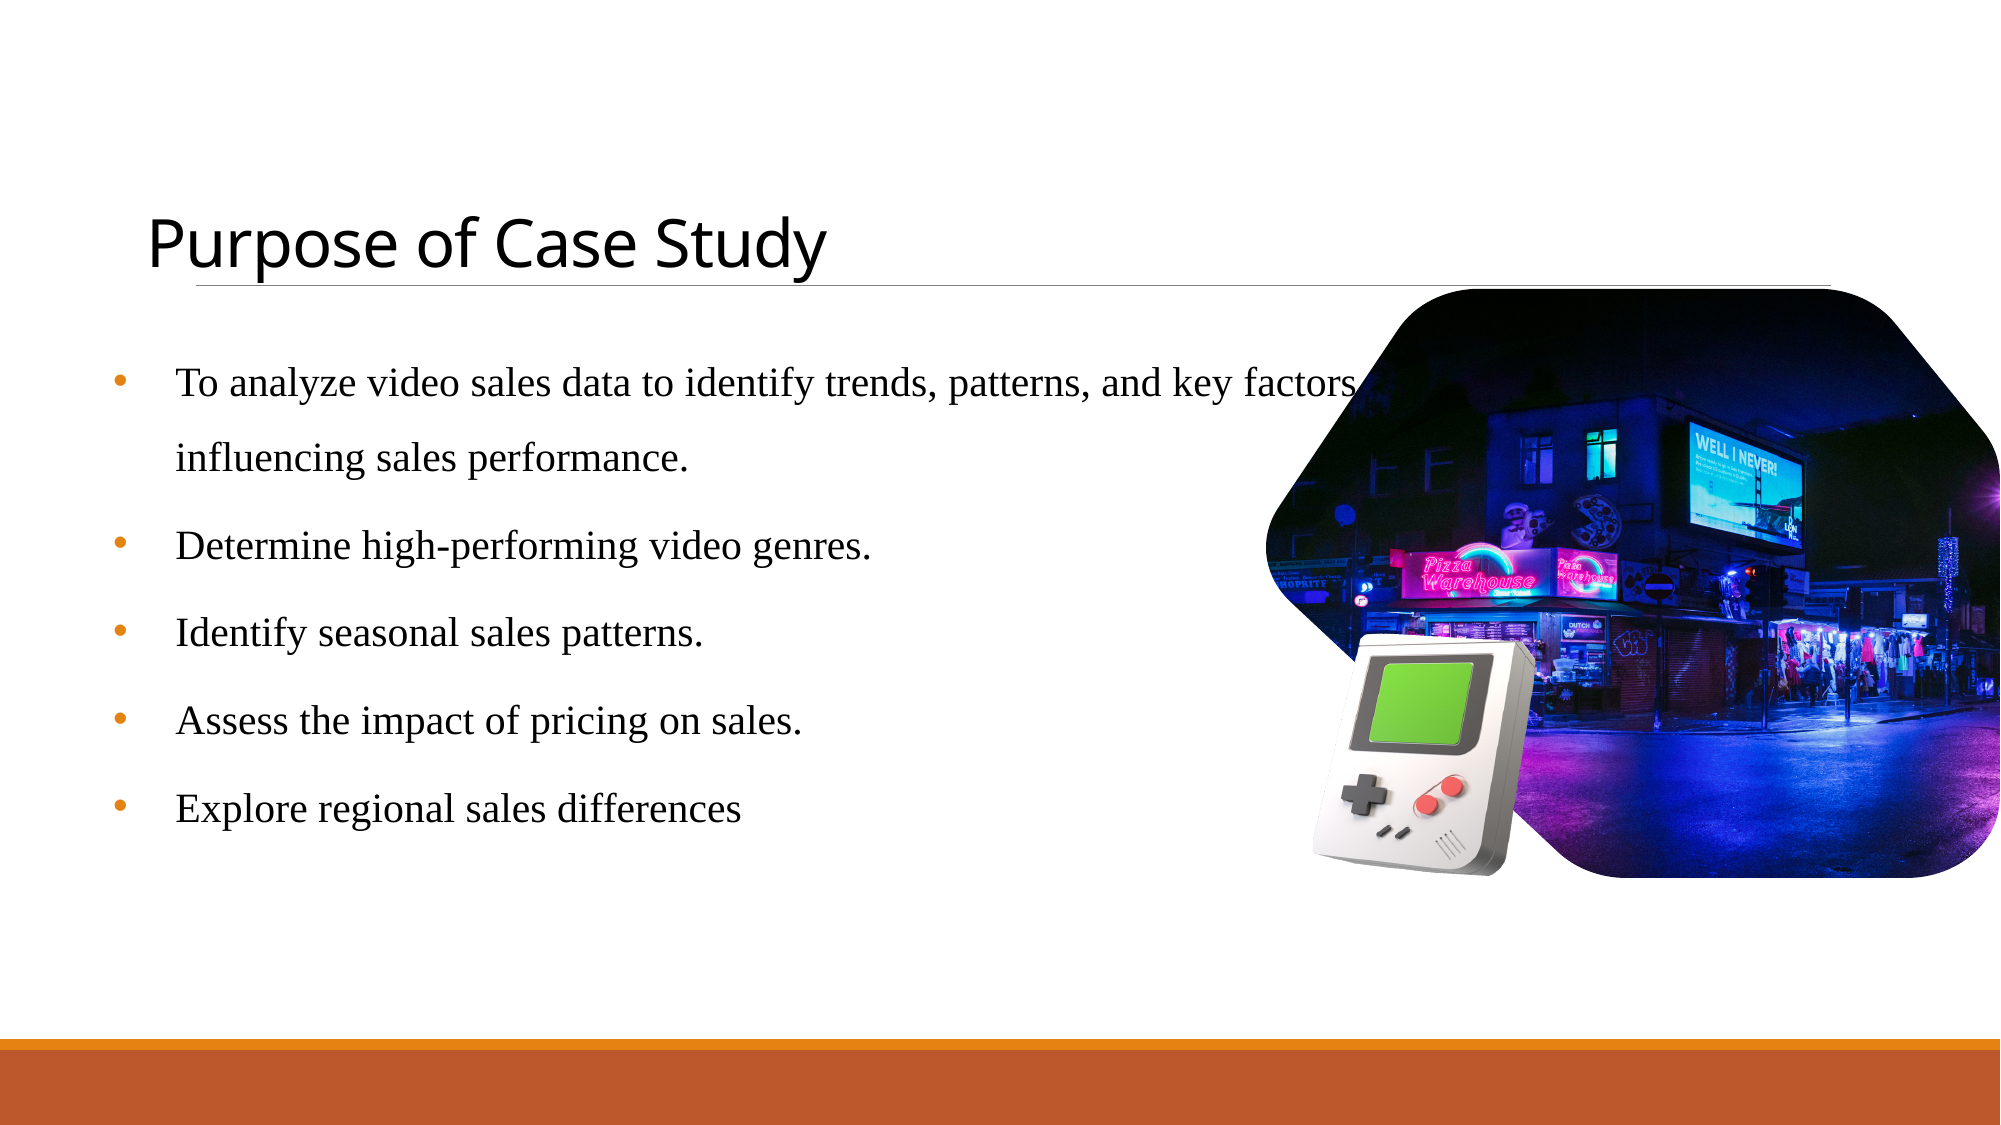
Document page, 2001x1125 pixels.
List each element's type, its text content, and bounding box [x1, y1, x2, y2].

text_box To analyze video sales data to identify trends, patterns, and key factors influencing sales performance. Determine high-performing video genres. Identify seasonal sales patterns. Assess the impact of pricing on sales. Explore regional sales differences [50, 322, 1363, 912]
text_box Purpose of Case Study [130, 113, 1869, 289]
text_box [1265, 288, 2000, 879]
